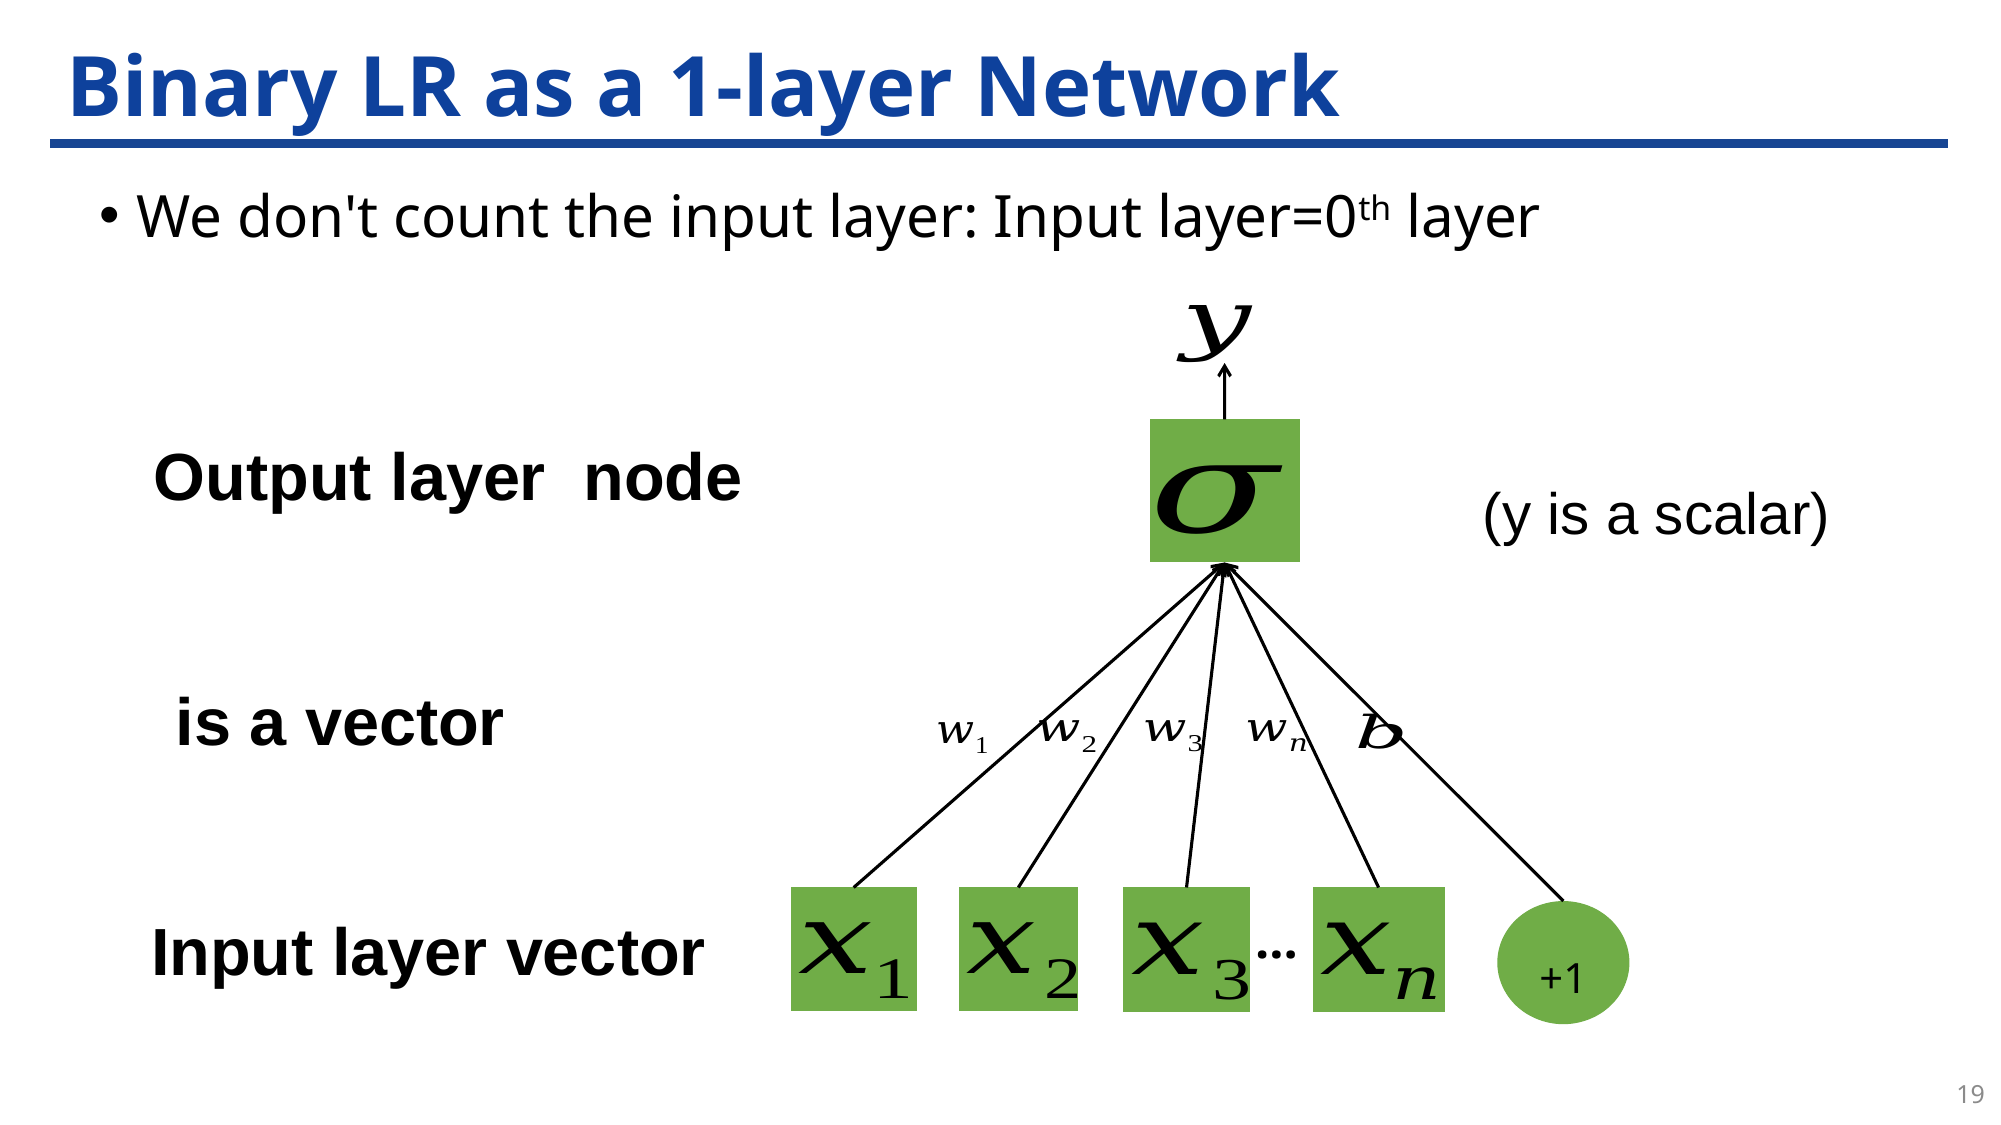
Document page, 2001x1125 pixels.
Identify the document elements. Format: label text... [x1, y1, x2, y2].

text_box … [1240, 902, 1314, 976]
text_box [1225, 562, 1379, 888]
title Binary LR as a 1-layer Network [51, 39, 1947, 140]
slide_number 19 [1899, 1065, 2000, 1125]
list We don't count the input layer: Input layer=0th layer [84, 171, 1758, 286]
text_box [1224, 562, 1564, 902]
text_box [1018, 562, 1225, 888]
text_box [853, 562, 1018, 888]
text_box +1 [1497, 901, 1630, 1025]
